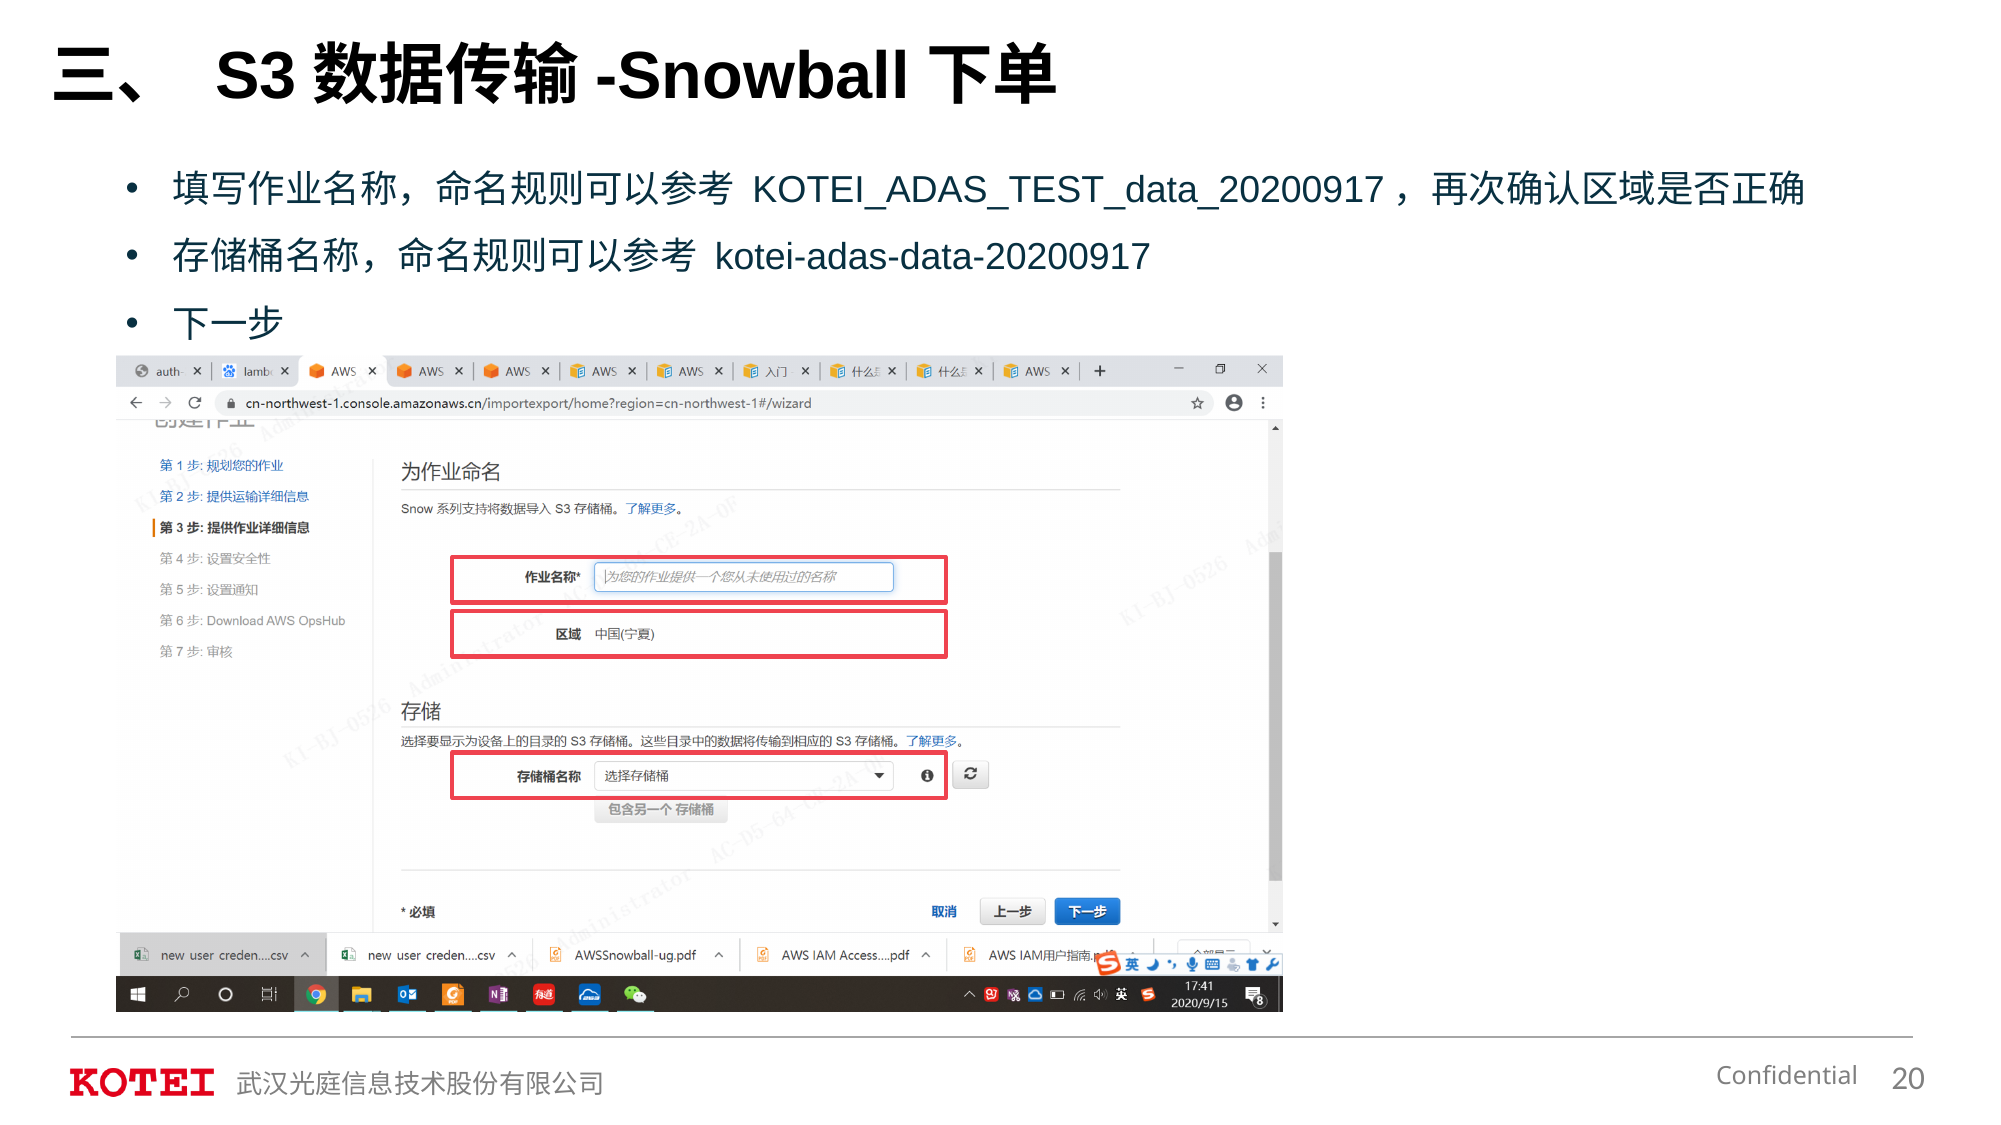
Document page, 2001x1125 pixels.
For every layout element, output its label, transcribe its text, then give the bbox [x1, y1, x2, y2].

text_box 填写作业名称，命名规则可以参考 KOTEI_ADAS_TEST_data_20200917，再次确认区域是否正确 存储桶名称，命名规则可以参考 kotei-adas-data-20200917 下一步 [110, 134, 1960, 353]
text_box 三、 S3数据传输-Snowball下单 [35, 0, 1253, 145]
picture [115, 355, 1283, 1013]
picture [56, 1059, 228, 1105]
